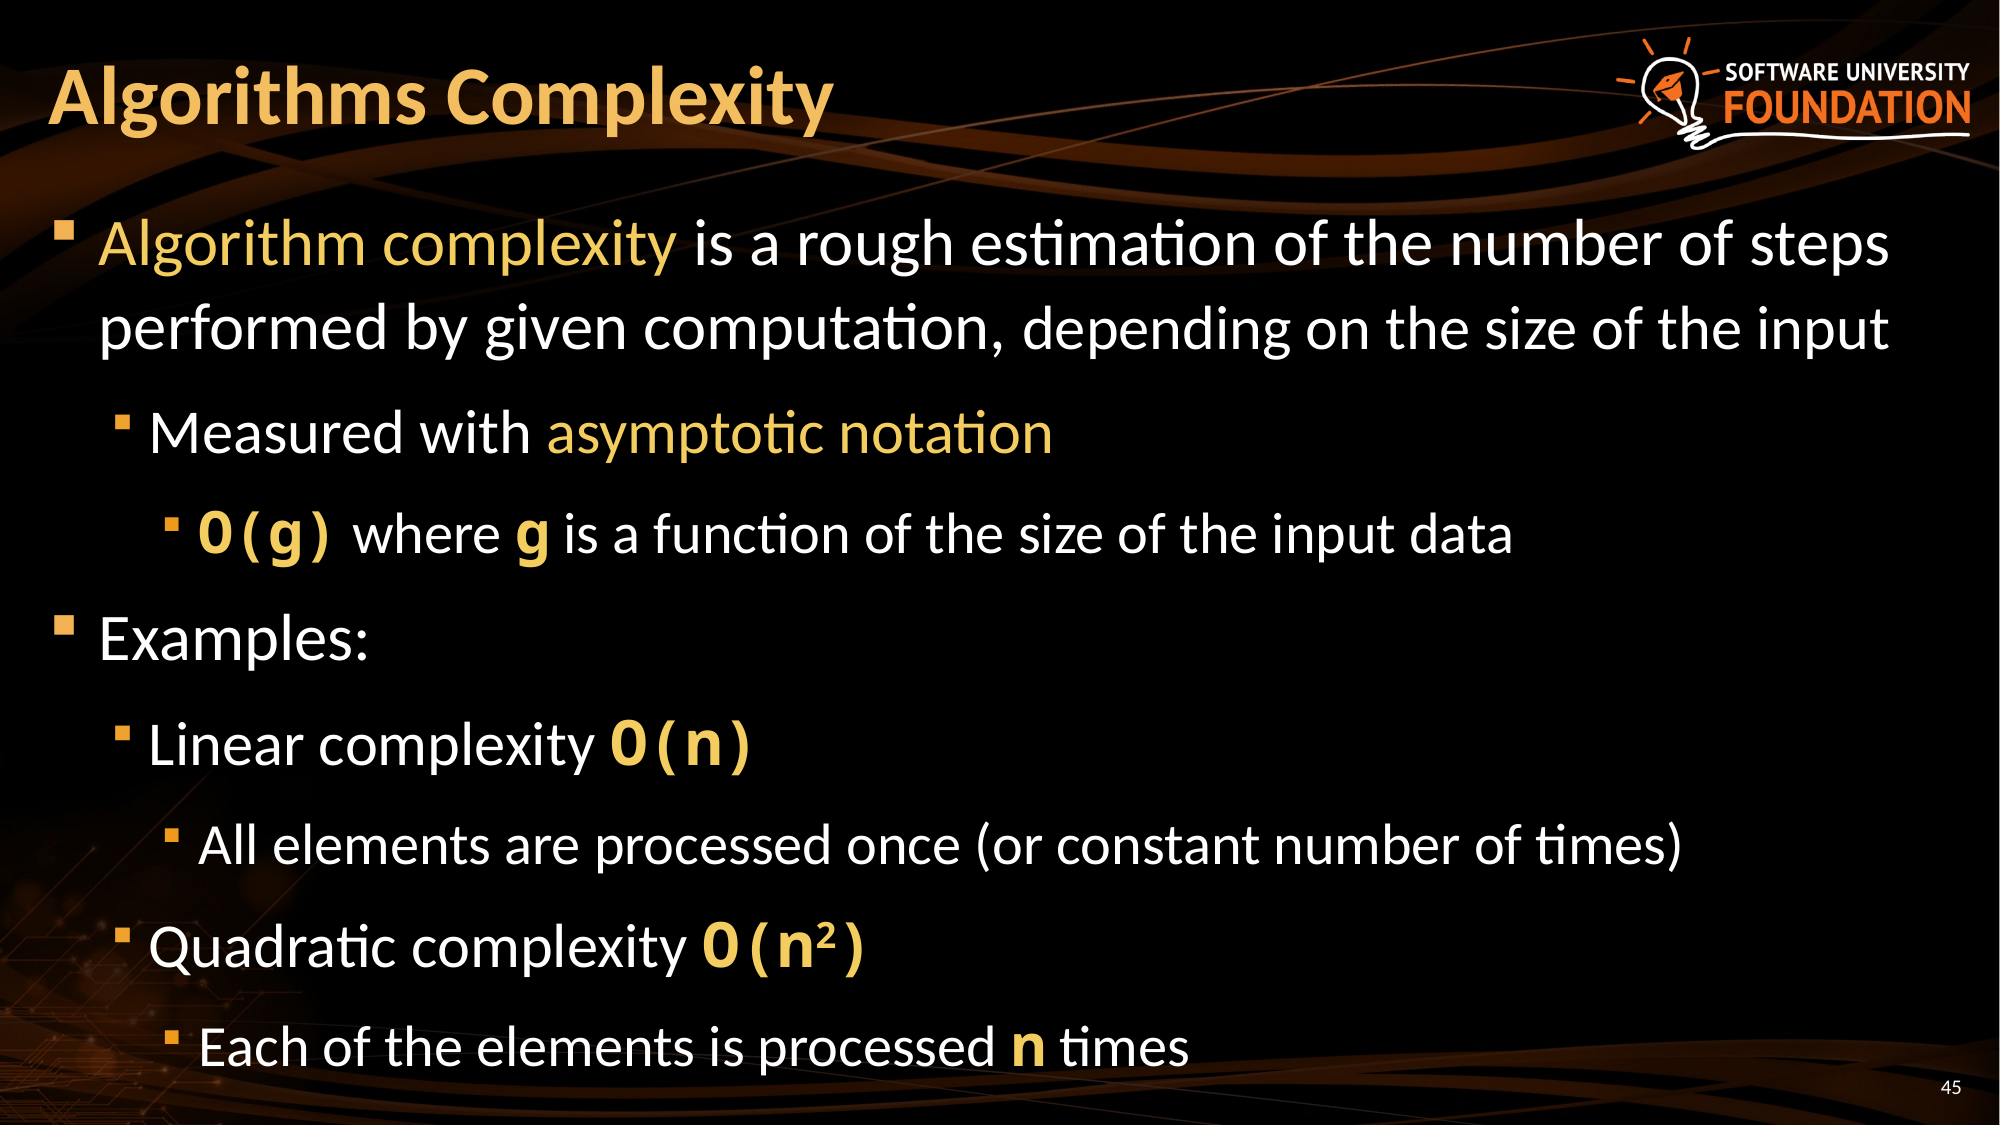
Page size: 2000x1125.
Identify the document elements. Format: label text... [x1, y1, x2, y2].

picture [0, 0, 2000, 1125]
list Algorithm complexity is a rough estimation of the number of steps performed by given computation, depending on the size of the input Measured with asymptotic notation O(g) where g is a function of the size of the input data Examples: Linear complexity O(n) All elements are processed once (or constant number of times) Quadratic complexity O(n2) Each of the elements is processed n times [31, 188, 1968, 1103]
title Algorithms Complexity [30, 6, 1602, 189]
